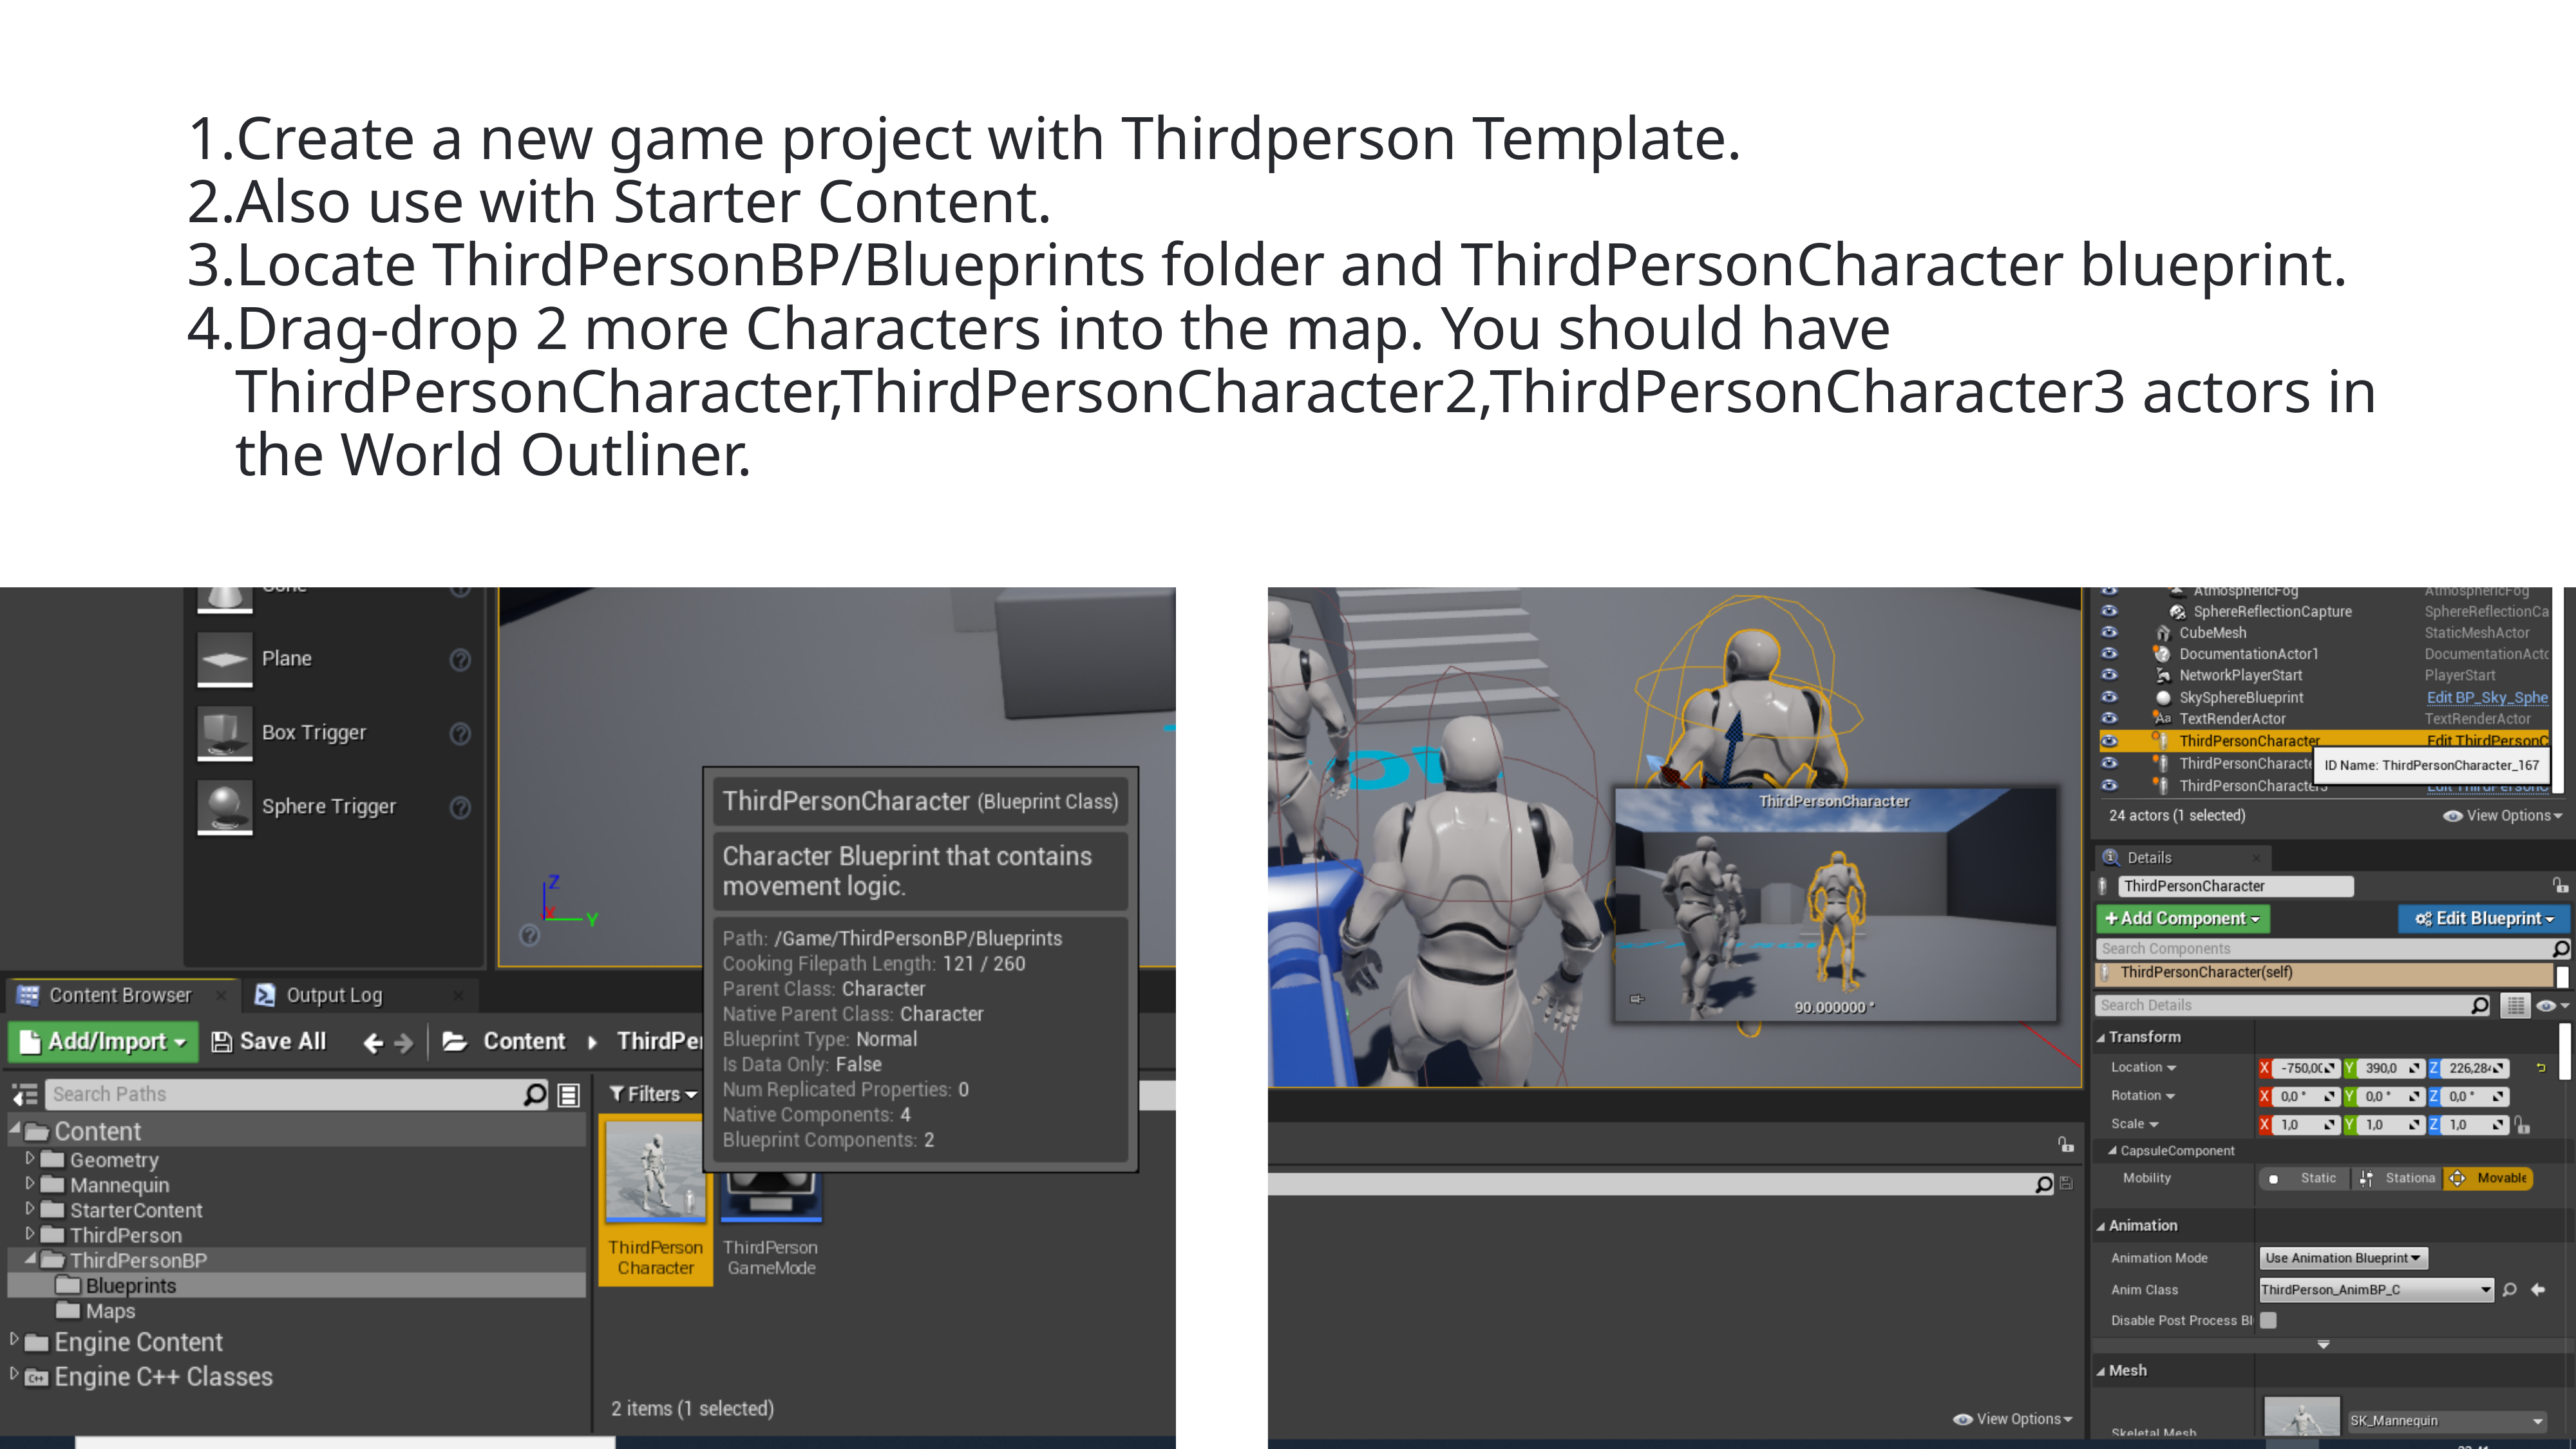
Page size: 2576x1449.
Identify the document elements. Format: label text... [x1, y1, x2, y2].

title Create a new game project with Thirdperson Template. Also use with Starter Content. Locate ThirdPersonBP/Blueprints folder and ThirdPersonCharacter blueprint. Drag-drop 2 more Characters into the map. You should have ThirdPersonCharacter,ThirdPersonCharacter2,ThirdPersonCharacter3 actors in the World Outliner. [177, 127, 2399, 564]
picture [0, 587, 1177, 1449]
picture [1267, 587, 2576, 1449]
